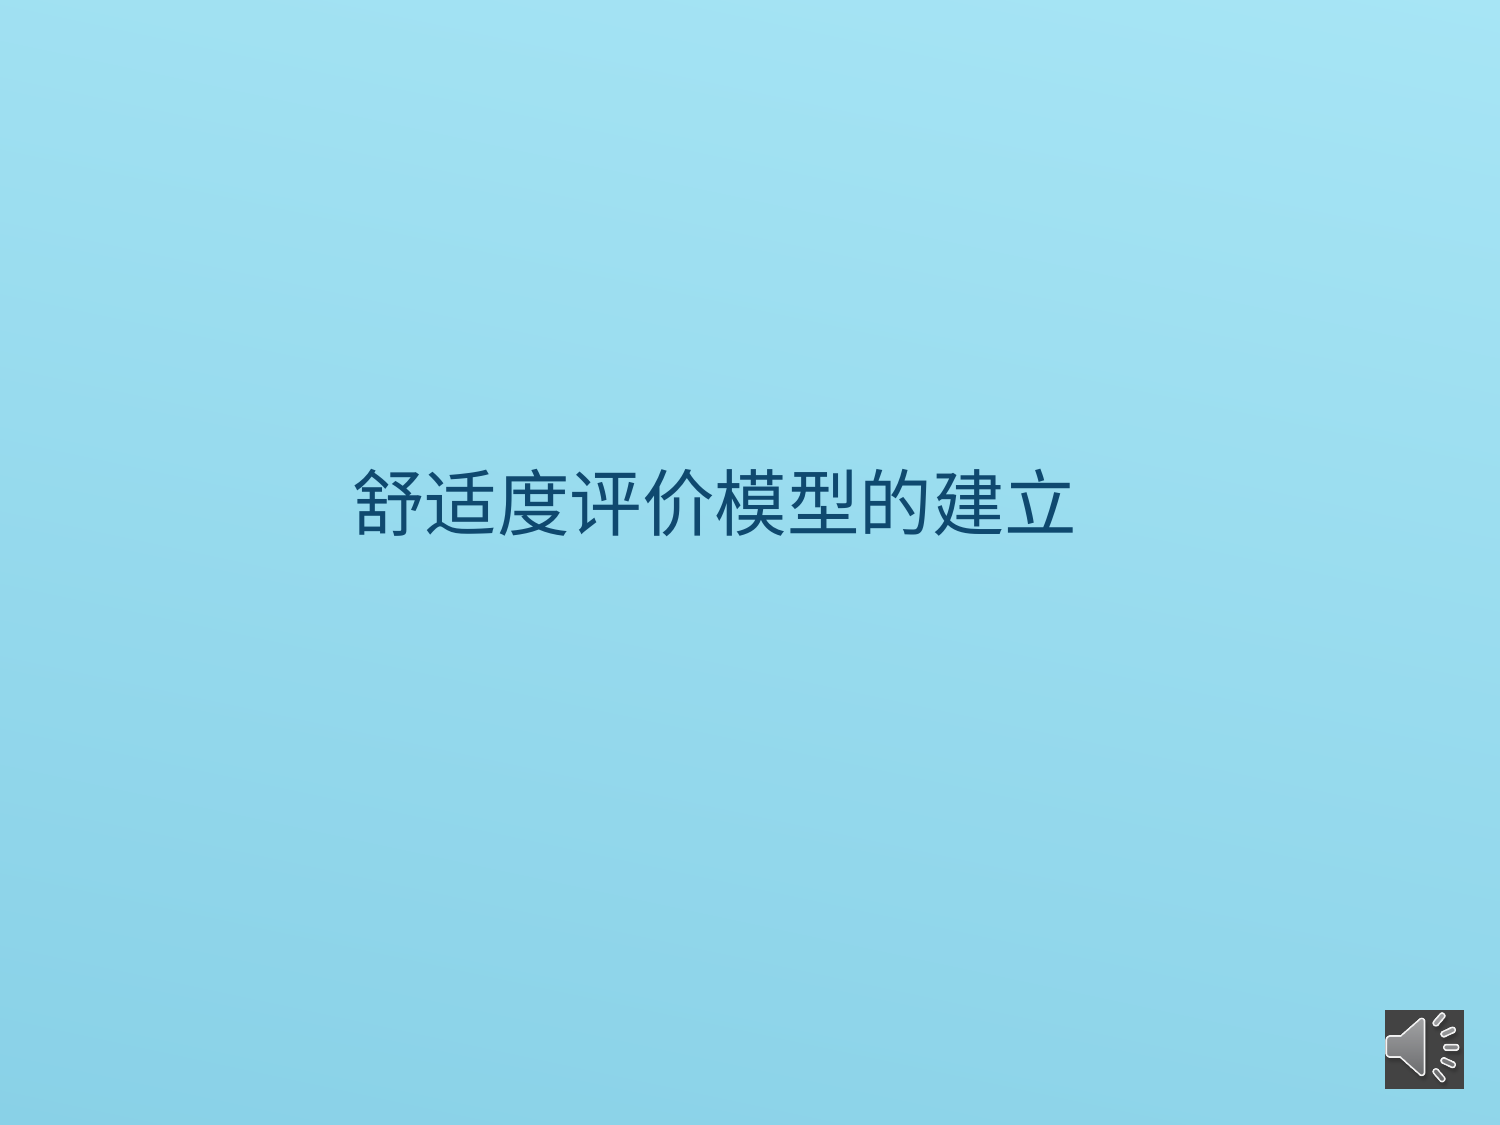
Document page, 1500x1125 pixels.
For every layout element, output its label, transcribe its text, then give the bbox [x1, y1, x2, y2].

picture [1384, 1009, 1465, 1090]
text_box 舒适度评价模型的建立 [337, 423, 1163, 579]
